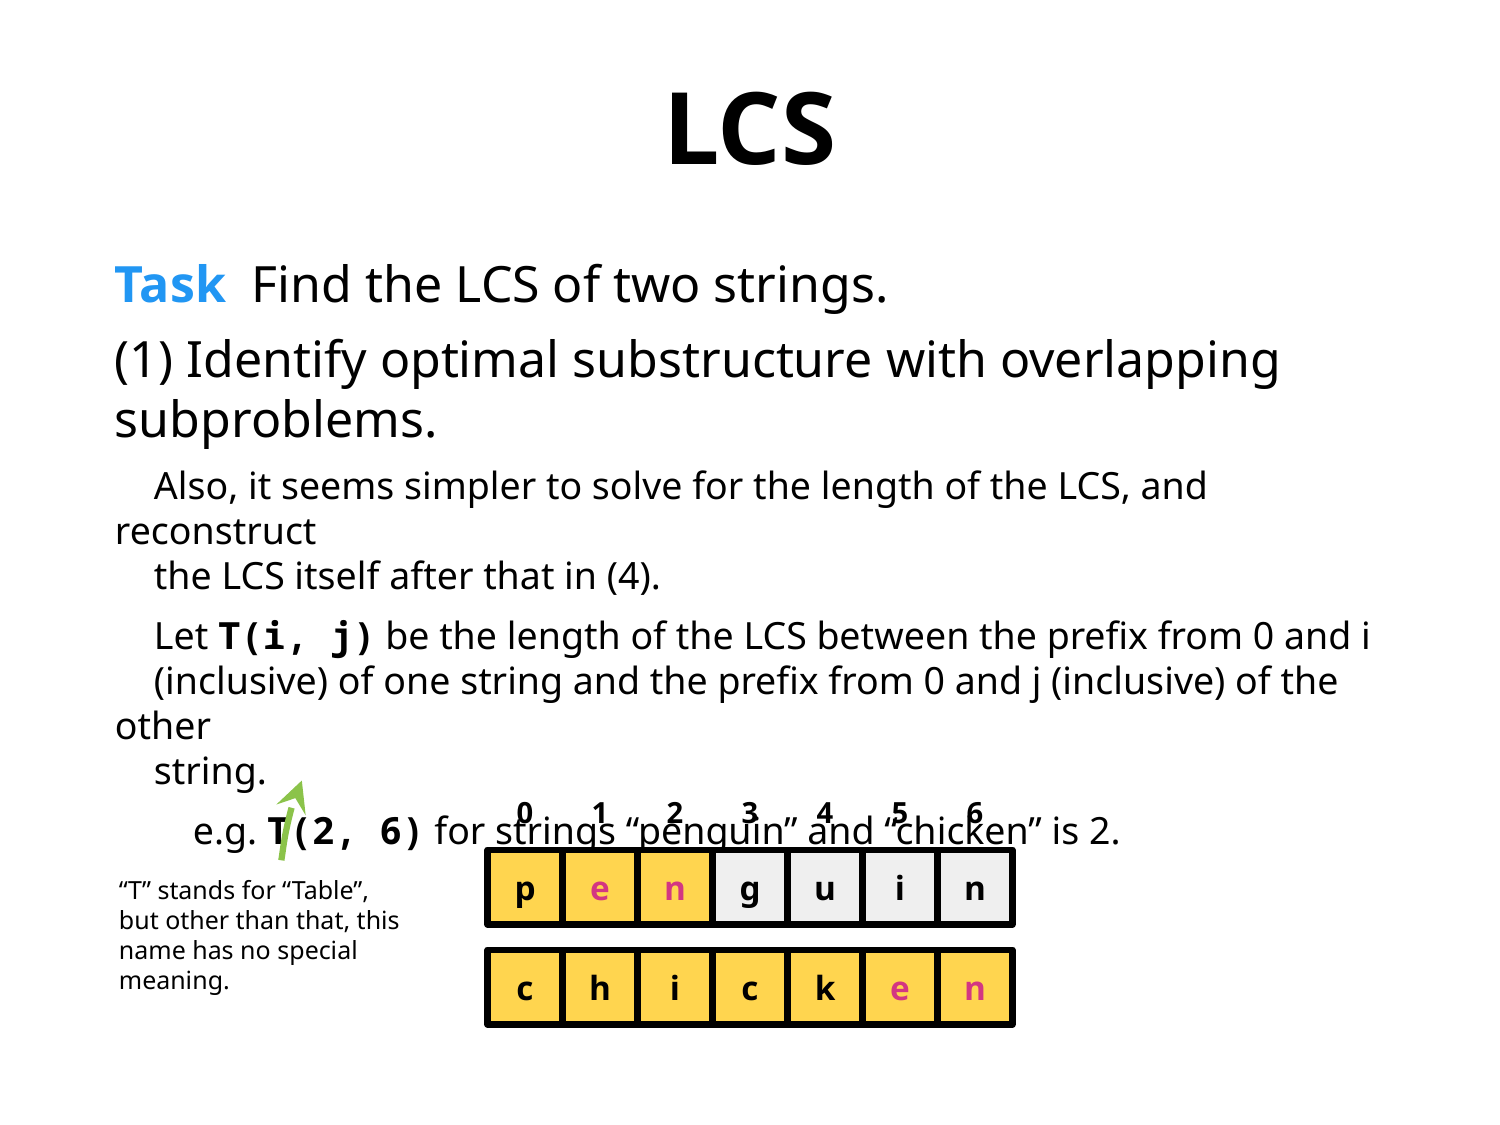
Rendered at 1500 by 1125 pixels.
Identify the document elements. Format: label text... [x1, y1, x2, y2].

subtitle Task Find the LCS of two strings. (1) Identify optimal substructure with overlapping subproblems. Also, it seems simpler to solve for the length of the LCS, and reconstruct the LCS itself after that in (4). Let T(i, j) be the length of the LCS between the prefix from 0 and i (inclusive) of one string and the prefix from 0 and j (inclusive) of the other string. e.g. T(2, 6) for strings “penguin” and “chicken” is 2. [99, 236, 1400, 1125]
text_box k [787, 949, 862, 1025]
text_box g [712, 850, 787, 925]
text_box 1 [562, 774, 637, 850]
text_box i [862, 850, 937, 925]
text_box n [637, 850, 712, 925]
text_box i [637, 949, 712, 1025]
text_box 3 [712, 774, 787, 850]
text_box c [712, 949, 787, 1025]
text_box 6 [937, 774, 1013, 850]
text_box e [562, 850, 637, 925]
subtitle LCS [0, 50, 1500, 237]
text_box c [487, 949, 562, 1025]
text_box p [487, 850, 562, 925]
text_box [281, 780, 304, 859]
text_box 5 [862, 774, 937, 850]
text_box 2 [637, 774, 712, 850]
text_box h [562, 949, 637, 1025]
text_box 0 [487, 774, 562, 850]
text_box “T” stands for “Table”, but other than that, this name has no special meaning. [104, 859, 431, 975]
text_box e [862, 949, 937, 1025]
text_box n [937, 850, 1013, 925]
text_box u [787, 850, 862, 925]
text_box 4 [787, 774, 862, 850]
text_box n [937, 949, 1013, 1025]
